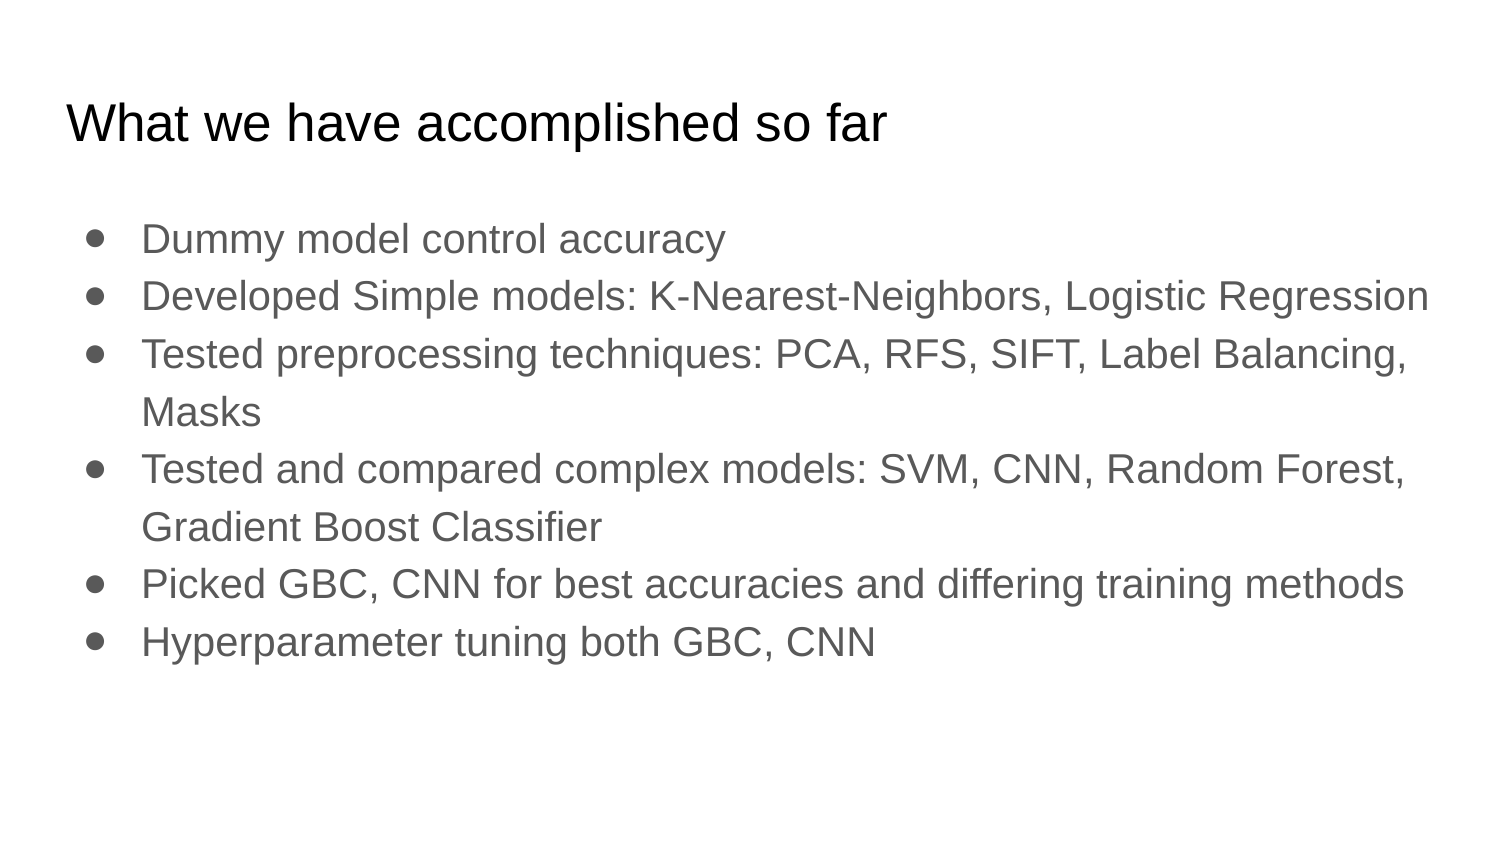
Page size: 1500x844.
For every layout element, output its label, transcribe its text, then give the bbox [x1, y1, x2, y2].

list Dummy model control accuracy Developed Simple models: K-Nearest-Neighbors, Logistic Regression Tested preprocessing techniques: PCA, RFS, SIFT, Label Balancing, Masks Tested and compared complex models: SVM, CNN, Random Forest, Gradient Boost Classifier Picked GBC, CNN for best accuracies and differing training methods Hyperparameter tuning both GBC, CNN [51, 189, 1449, 750]
title What we have accomplished so far [51, 72, 1449, 167]
